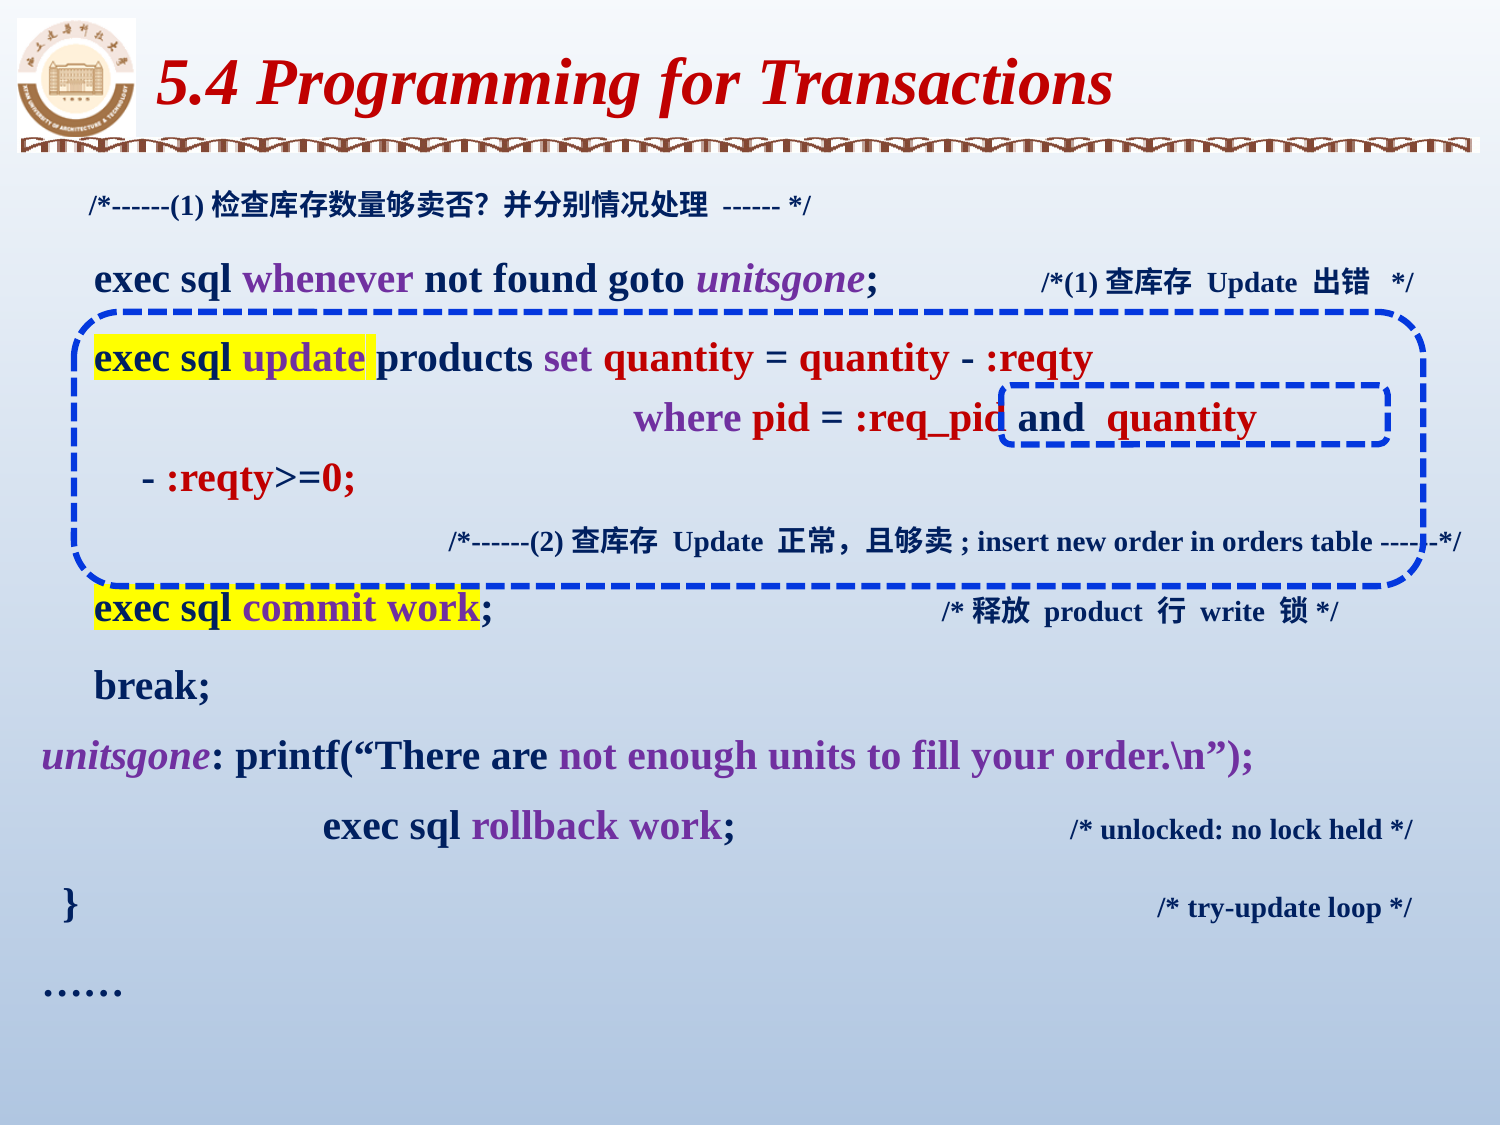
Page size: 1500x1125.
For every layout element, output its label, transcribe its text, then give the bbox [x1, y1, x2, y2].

text_box 5.4 Programming for Transactions [141, 30, 1500, 125]
picture [17, 18, 136, 125]
text_box /*------(1)检查库存数量够卖否？并分别情况处理 ------ */ exec sql whenever not found goto unitsgone; /*(1)查库存 Update 出错 */ exec sql update products set quantity = quantity - :reqty where pid = :req_pid and quantity - :reqty>=0; /*------(2)查库存 Update 正常，且够卖; insert new order in orders table ------*/ exec sql commit work; /*释放 product 行 write 锁*/ break; unitsgone: printf(“There are not enough units to fill your order.\n”); exec sql rollback work; /* unlocked: no lock held */ } /* try-update loop */ …… [26, 152, 1487, 1035]
text_box [0, 125, 1500, 201]
text_box [73, 311, 1424, 587]
text_box [1001, 385, 1388, 445]
